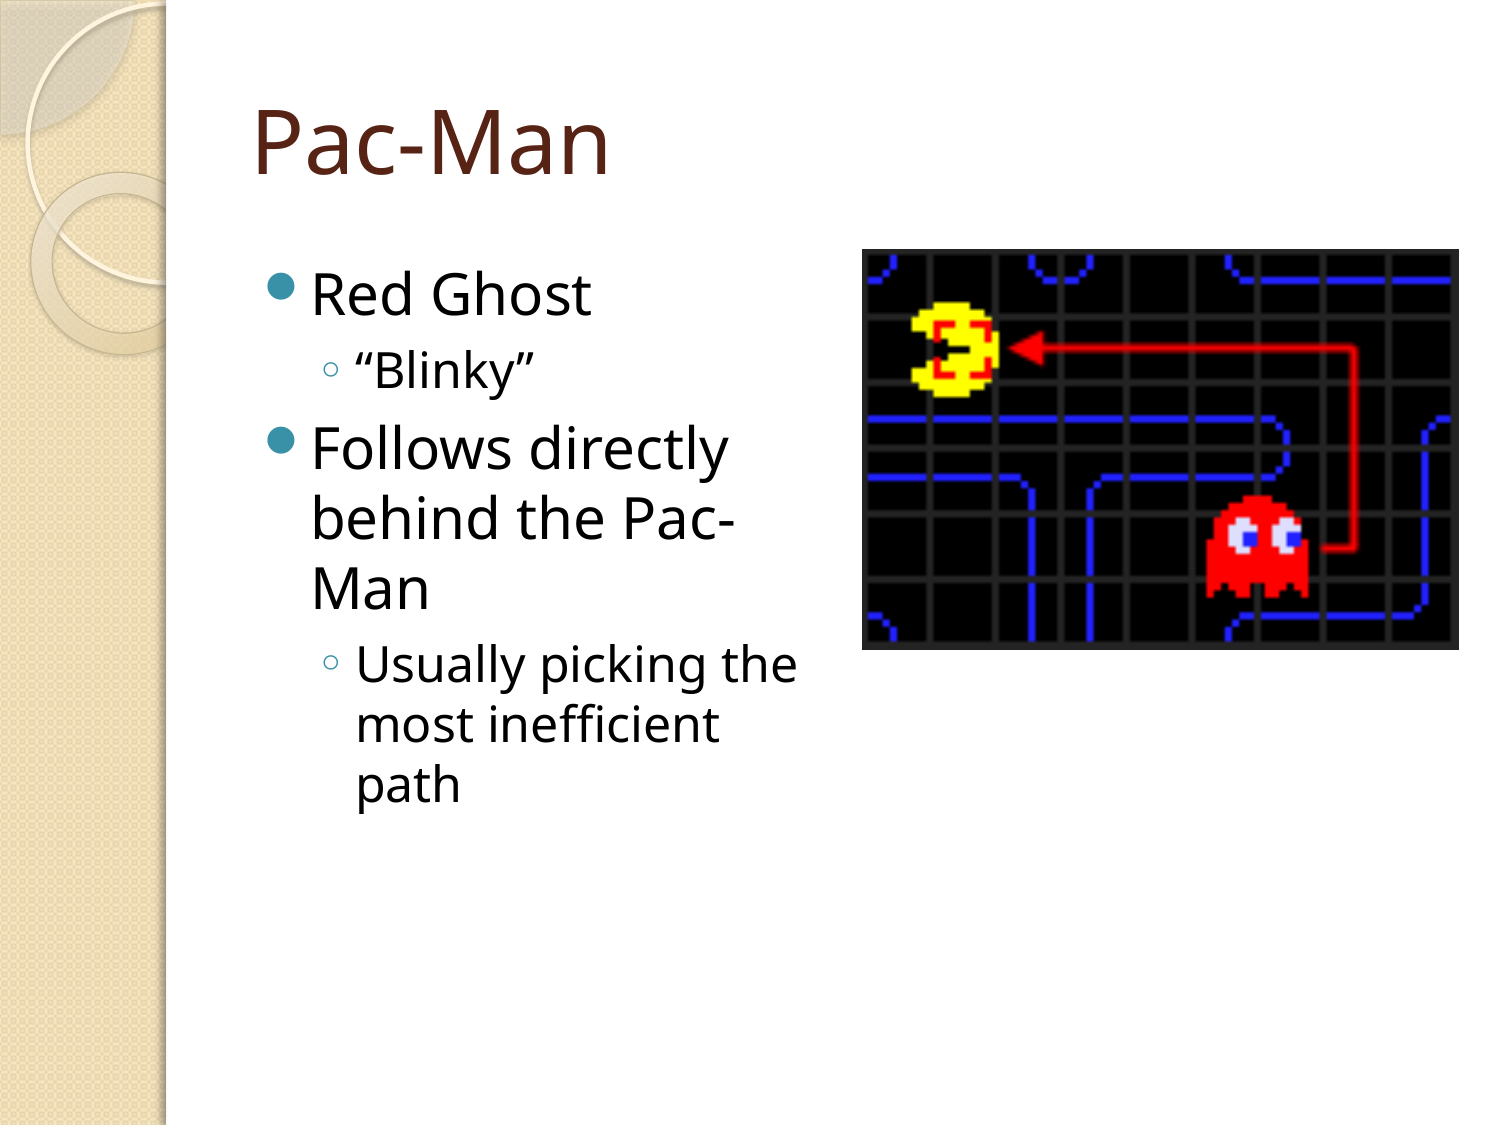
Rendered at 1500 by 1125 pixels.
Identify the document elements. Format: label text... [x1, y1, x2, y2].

picture [862, 249, 1459, 651]
title Pac-Man [235, 45, 1466, 233]
list Red Ghost “Blinky” Follows directly behind the Pac-Man Usually picking the most inefficient path [235, 249, 836, 1015]
